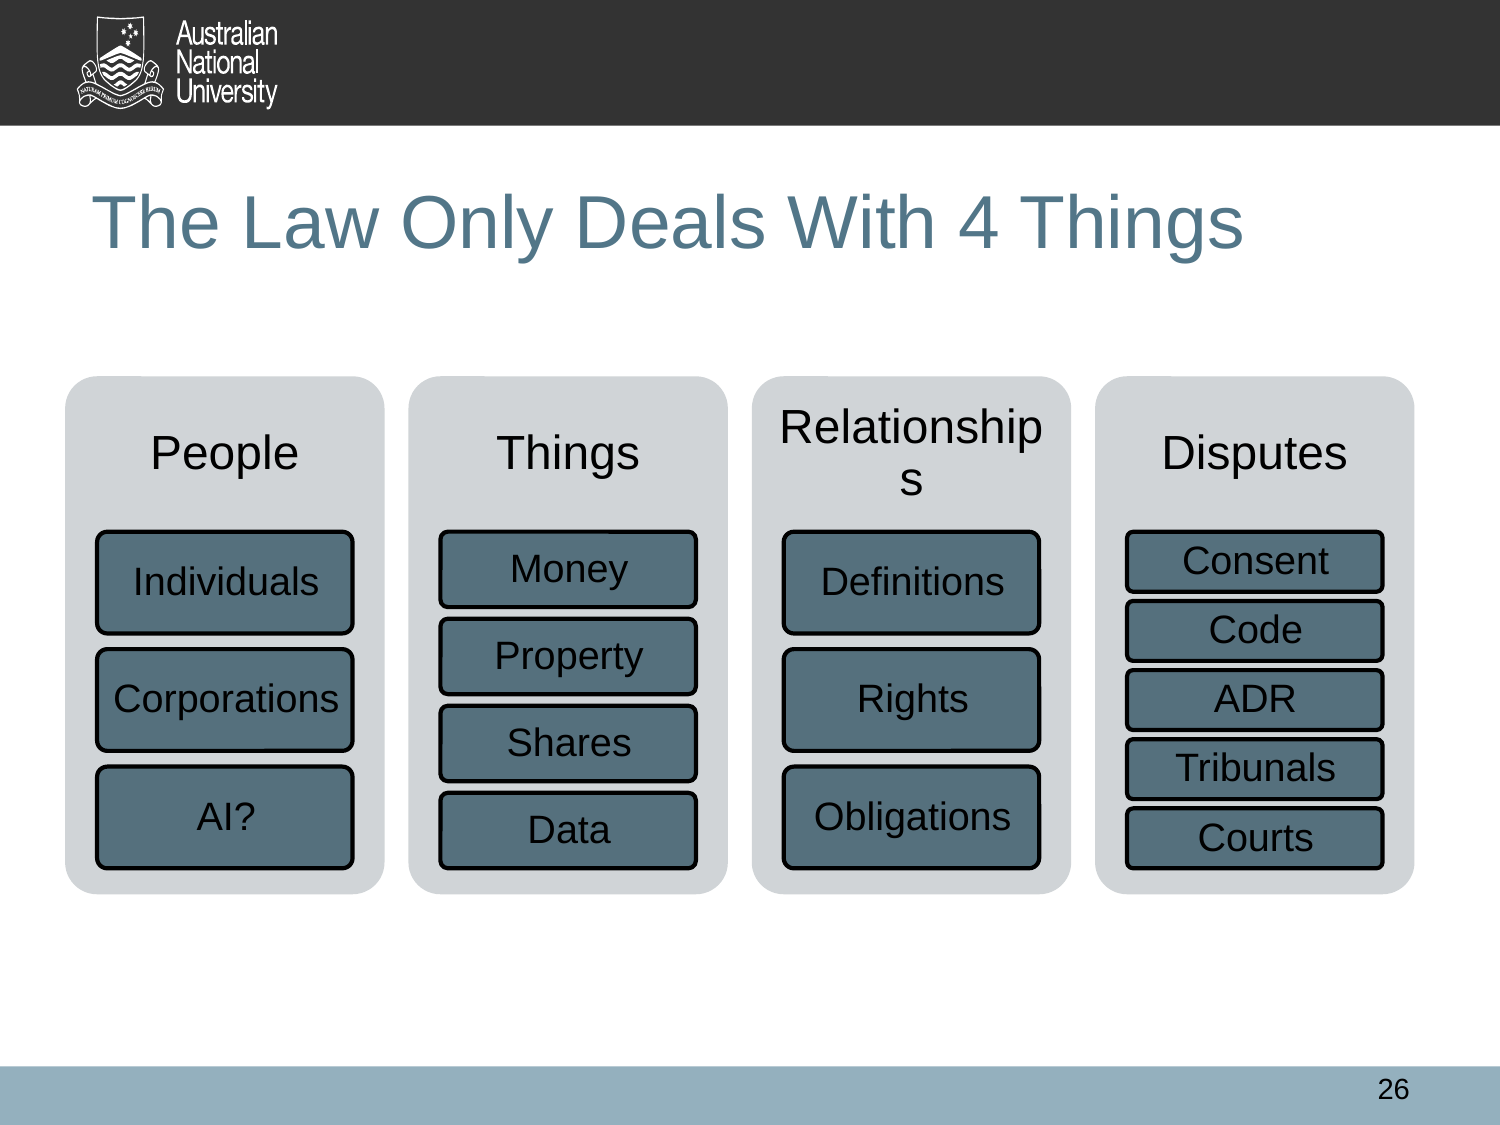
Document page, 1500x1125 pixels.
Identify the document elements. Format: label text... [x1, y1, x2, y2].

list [64, 376, 1416, 895]
title The Law Only Deals With 4 Things [76, 125, 1427, 313]
slide_number 26 [1328, 1062, 1425, 1098]
